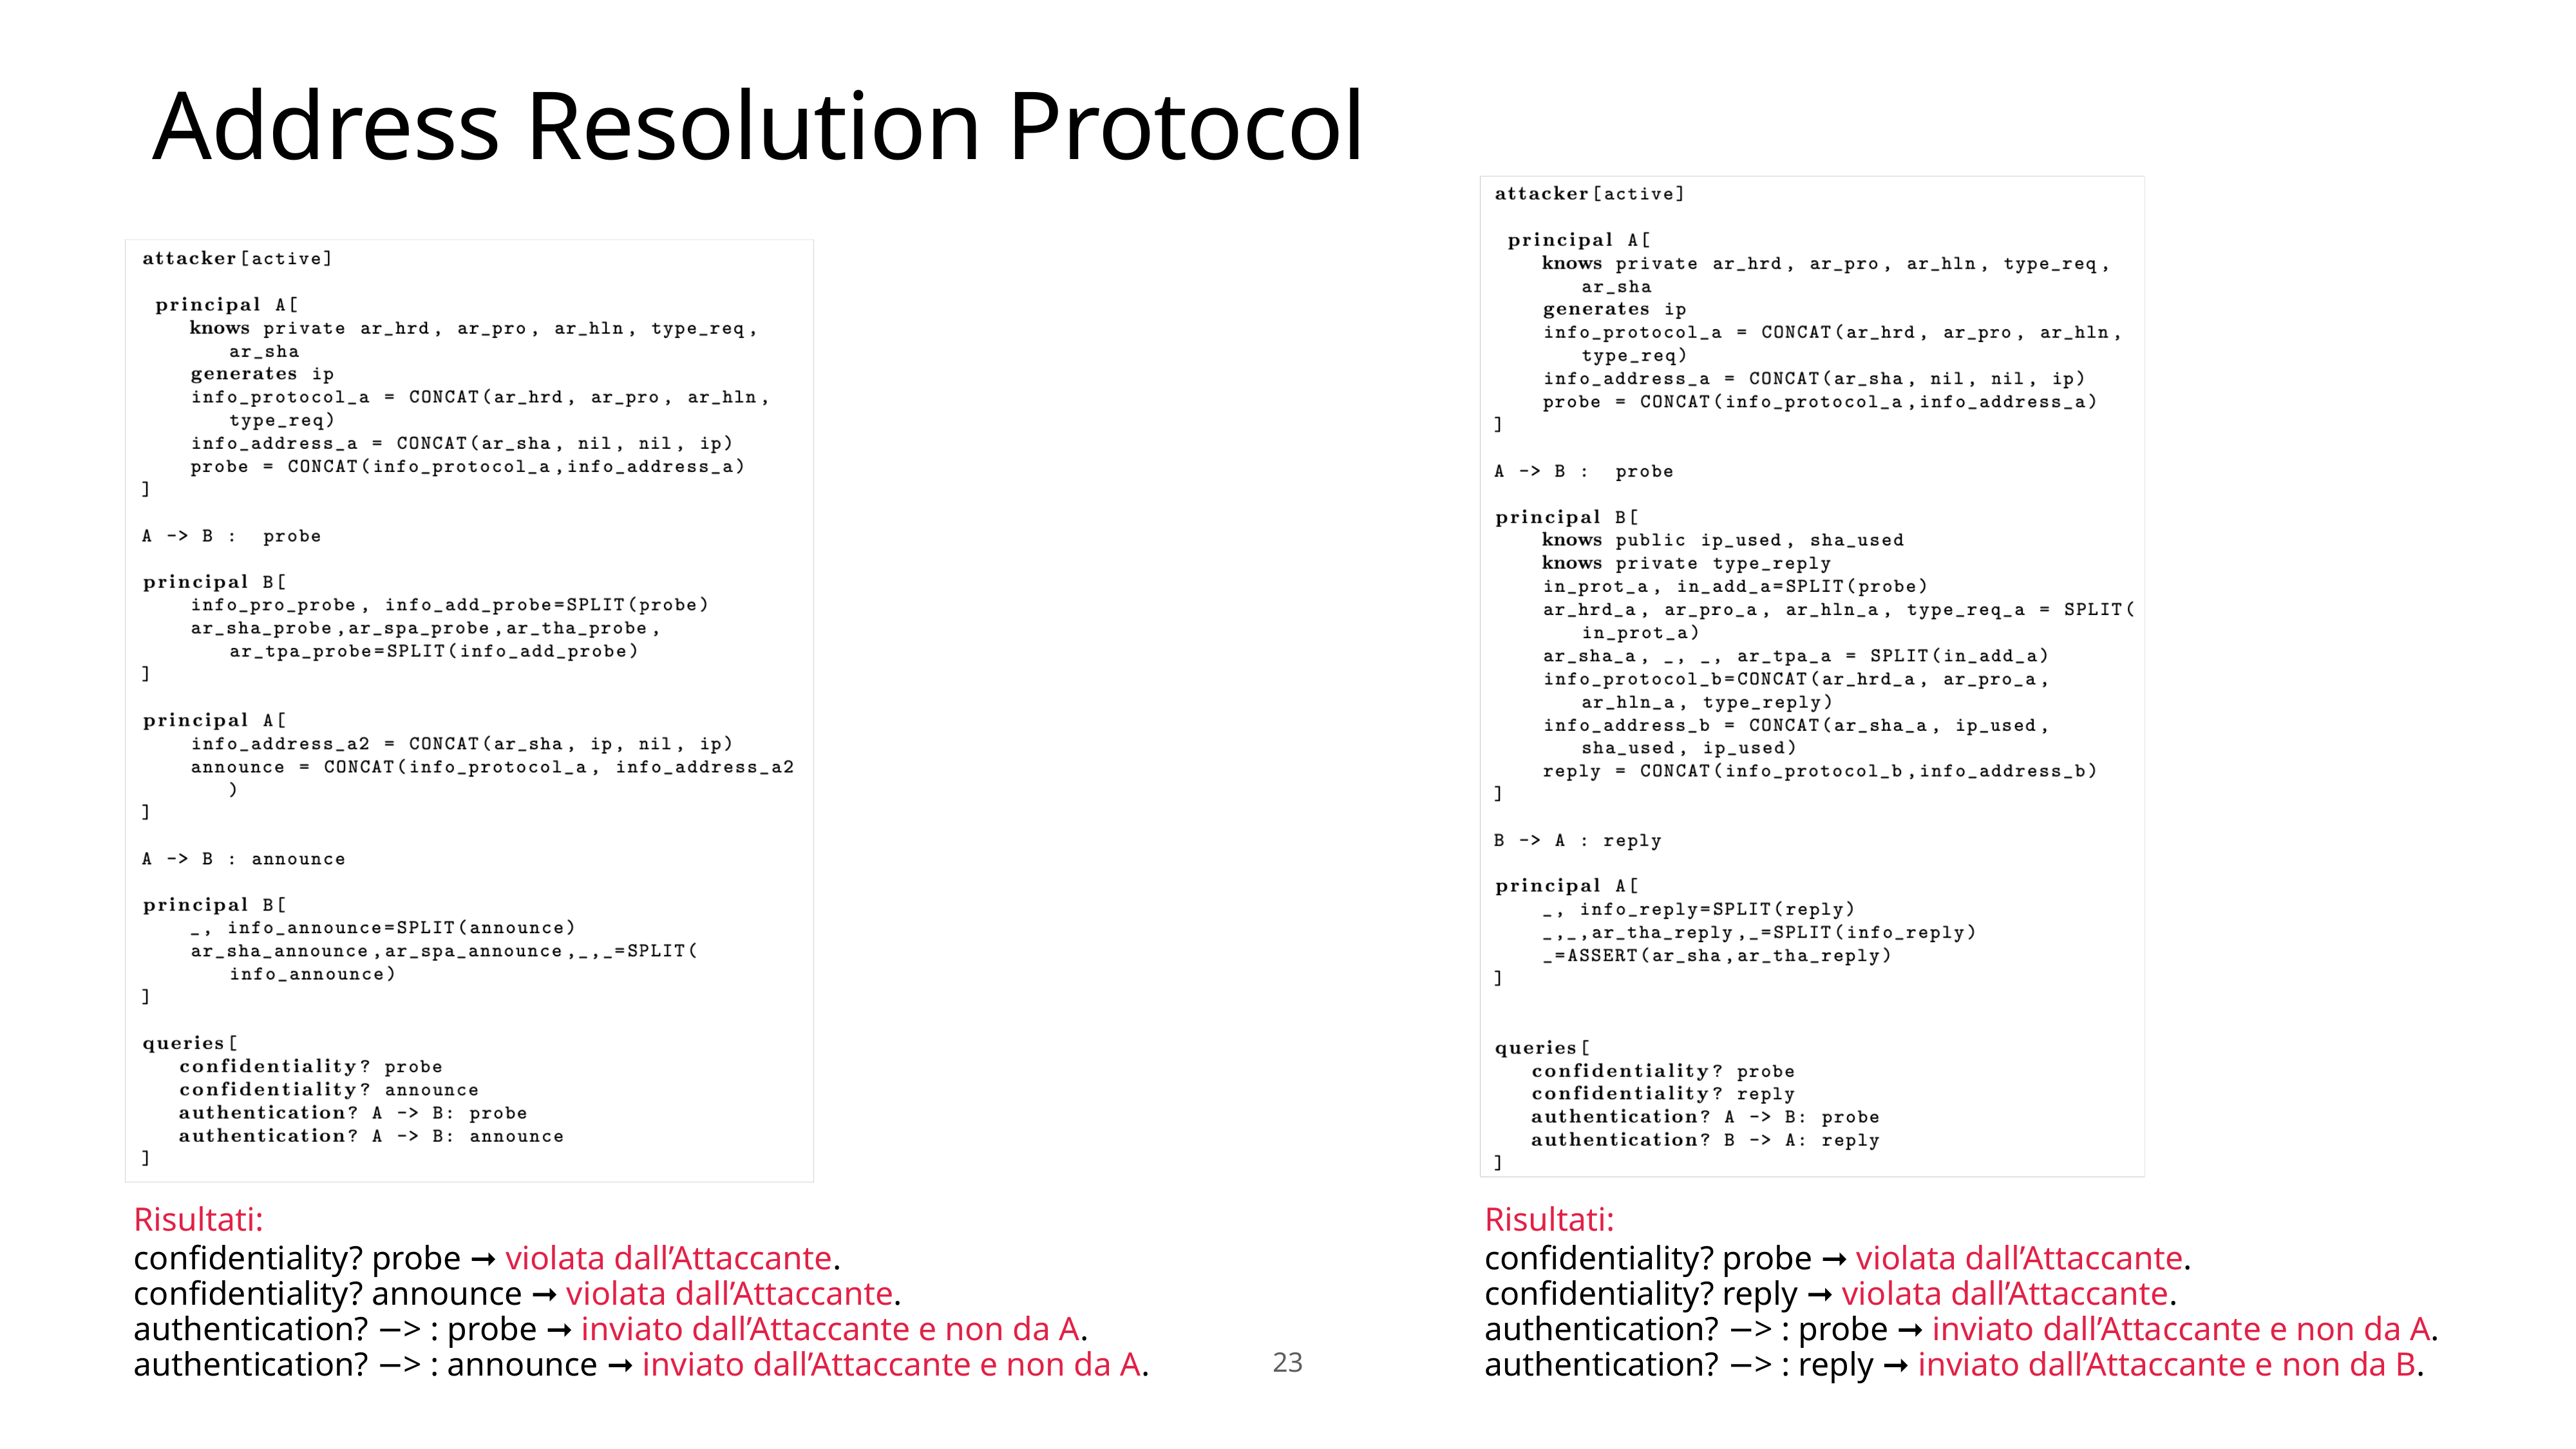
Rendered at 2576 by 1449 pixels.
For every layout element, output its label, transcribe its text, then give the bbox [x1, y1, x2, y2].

title Address Resolution Protocol [128, 81, 1392, 247]
picture [1459, 148, 2179, 1180]
text_box Risultati: confidentiality? probe ➞ violata dall’Attaccante. confidentiality? reply ➞ violata dall’Attaccante. authentication? −> : probe ➞ inviato dall’Attaccante e non da A. authentication? −> : reply ➞ inviato dall’Attaccante e non da B. [1479, 1198, 2454, 1385]
picture [106, 193, 826, 1189]
text_box Risultati: confidentiality? probe ➞ violata dall’Attaccante. confidentiality? announce ➞ violata dall’Attaccante. authentication? −> : probe ➞ inviato dall’Attaccante e non da A. authentication? −> : announce ➞ inviato dall’Attaccante e non da A. [128, 1198, 1156, 1385]
slide_number 23 [1266, 1341, 1311, 1388]
